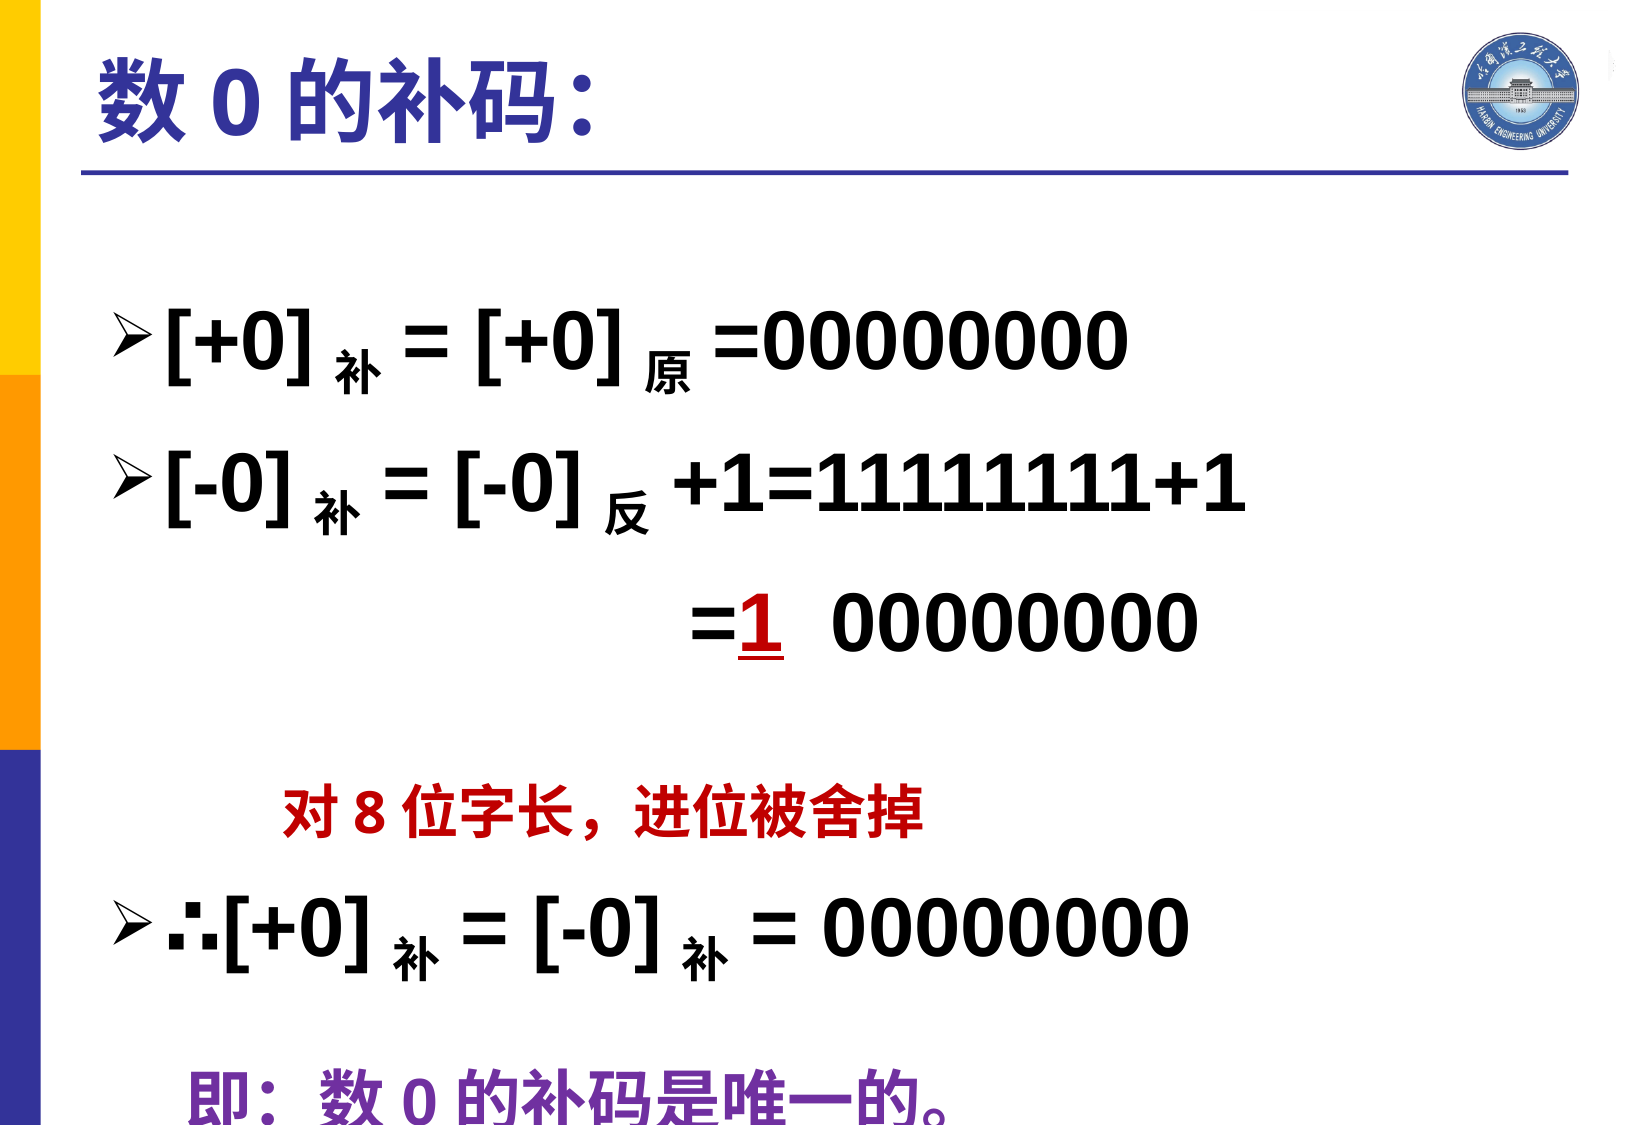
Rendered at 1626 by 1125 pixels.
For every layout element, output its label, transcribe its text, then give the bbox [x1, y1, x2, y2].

title 数0的补码： [81, 30, 1569, 161]
list [+0]补= [+0]原=00000000 [-0]补= [-0]反+1=11111111+1 =1 00000000 对8位字长，进位被舍掉 ∴[+0]补= [-0]补= 00000000 即：数0的补码是唯一的。 [93, 267, 1581, 857]
picture [1250, 9, 1616, 165]
